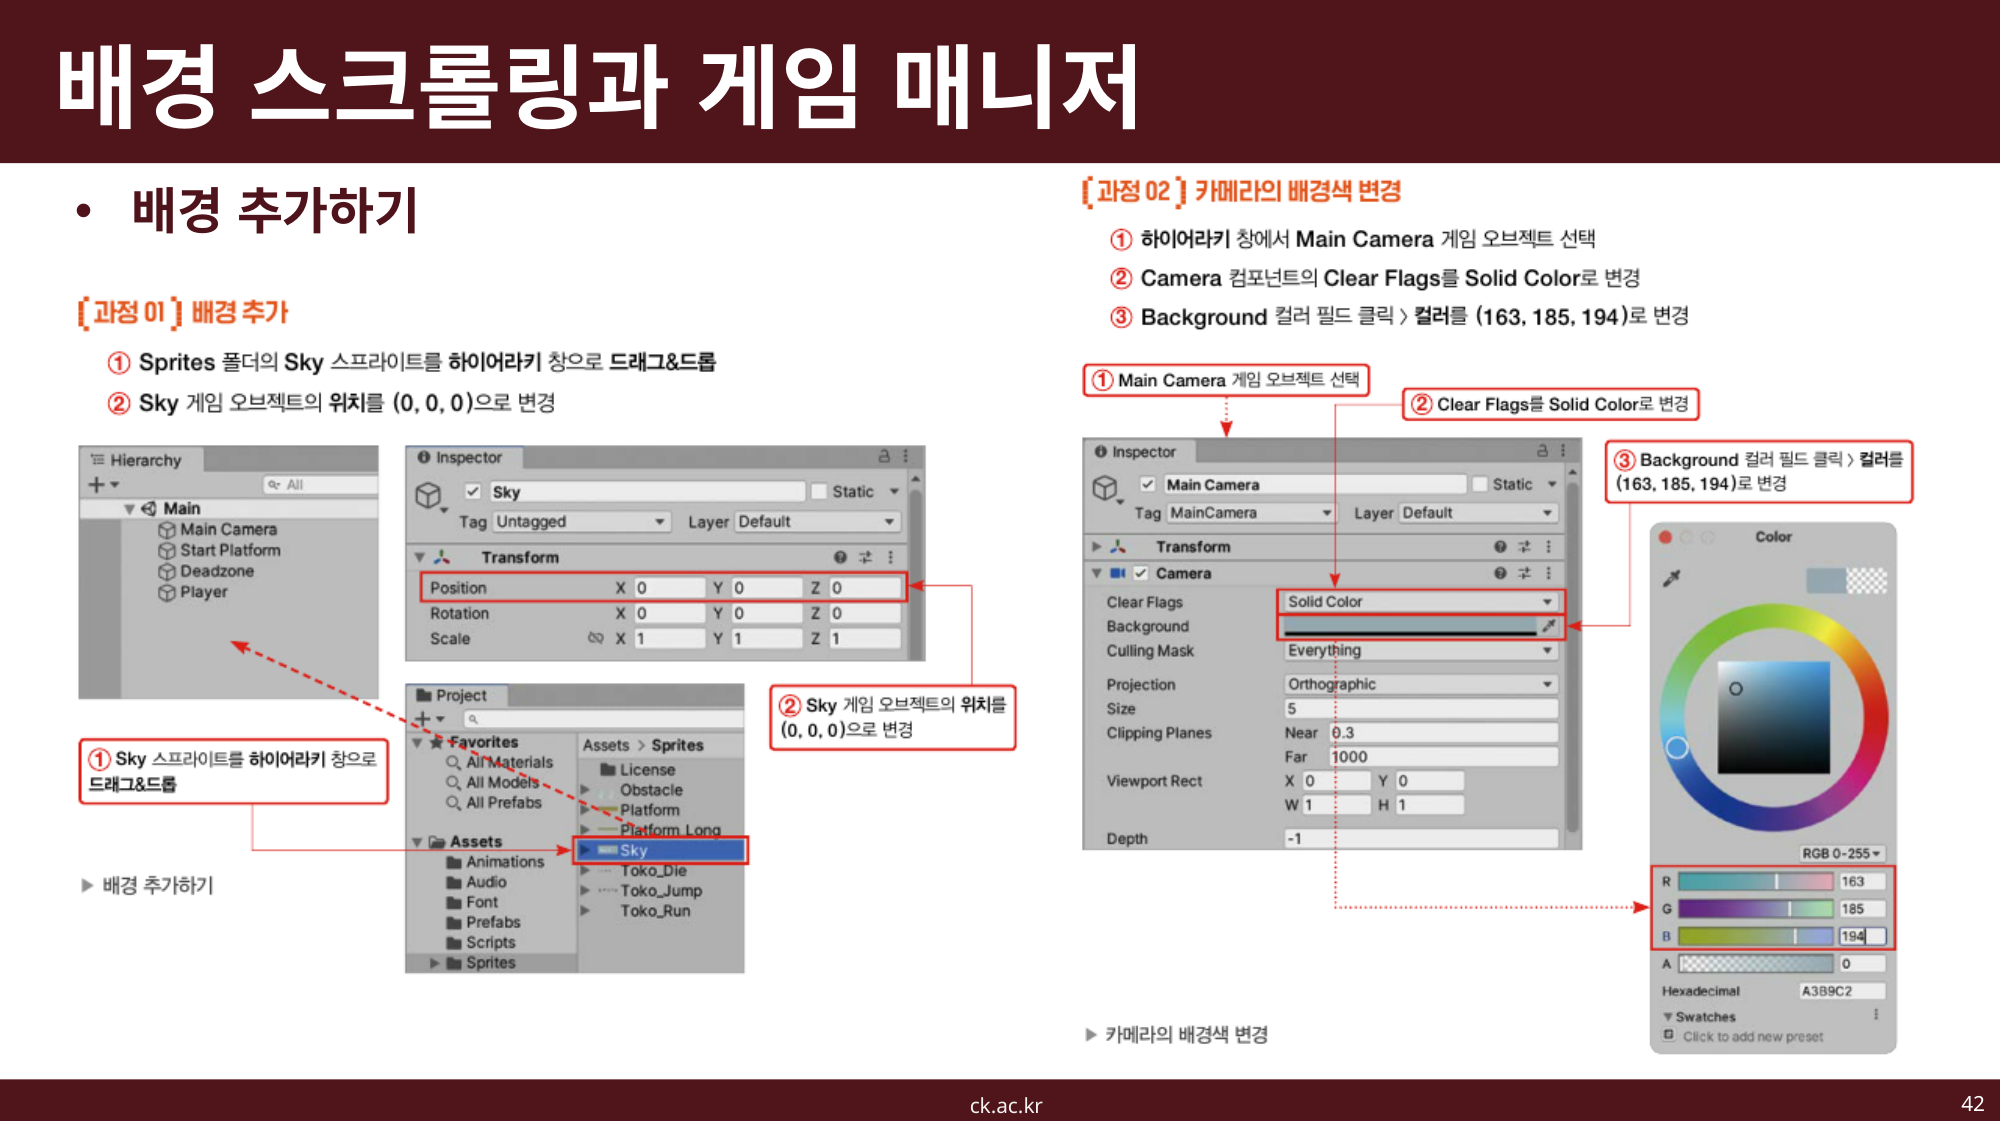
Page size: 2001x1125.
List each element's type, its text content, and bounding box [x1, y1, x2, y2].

footer ck.ac.kr [949, 1084, 1064, 1125]
picture [1063, 172, 1946, 1064]
text_box 배경 추가하기 [1946, 172, 1953, 248]
slide_number 42 [1911, 1083, 2000, 1125]
text_box 배경 추가하기 [60, 172, 1063, 248]
picture [60, 289, 1023, 986]
title 배경 스크롤링과 게임 매니저 [39, 34, 1289, 149]
